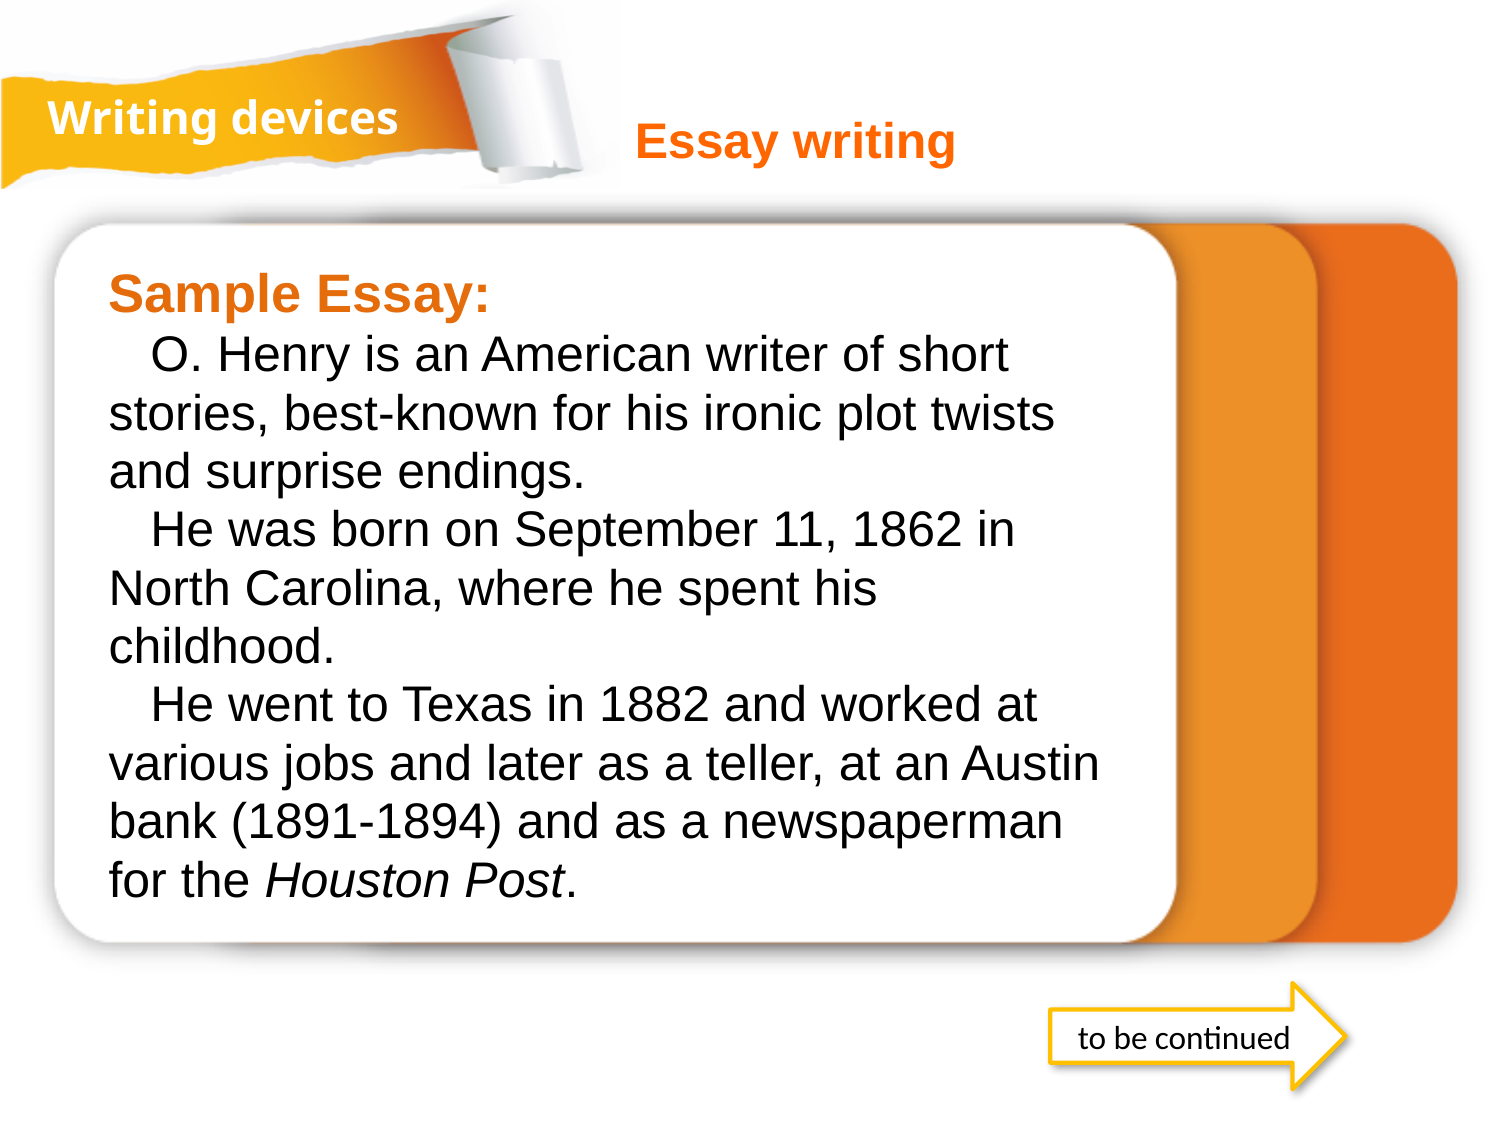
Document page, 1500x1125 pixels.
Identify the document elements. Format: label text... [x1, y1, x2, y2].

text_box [0, 0, 1418, 189]
picture [20, 152, 1489, 984]
text_box to be continued [1048, 992, 1348, 1092]
